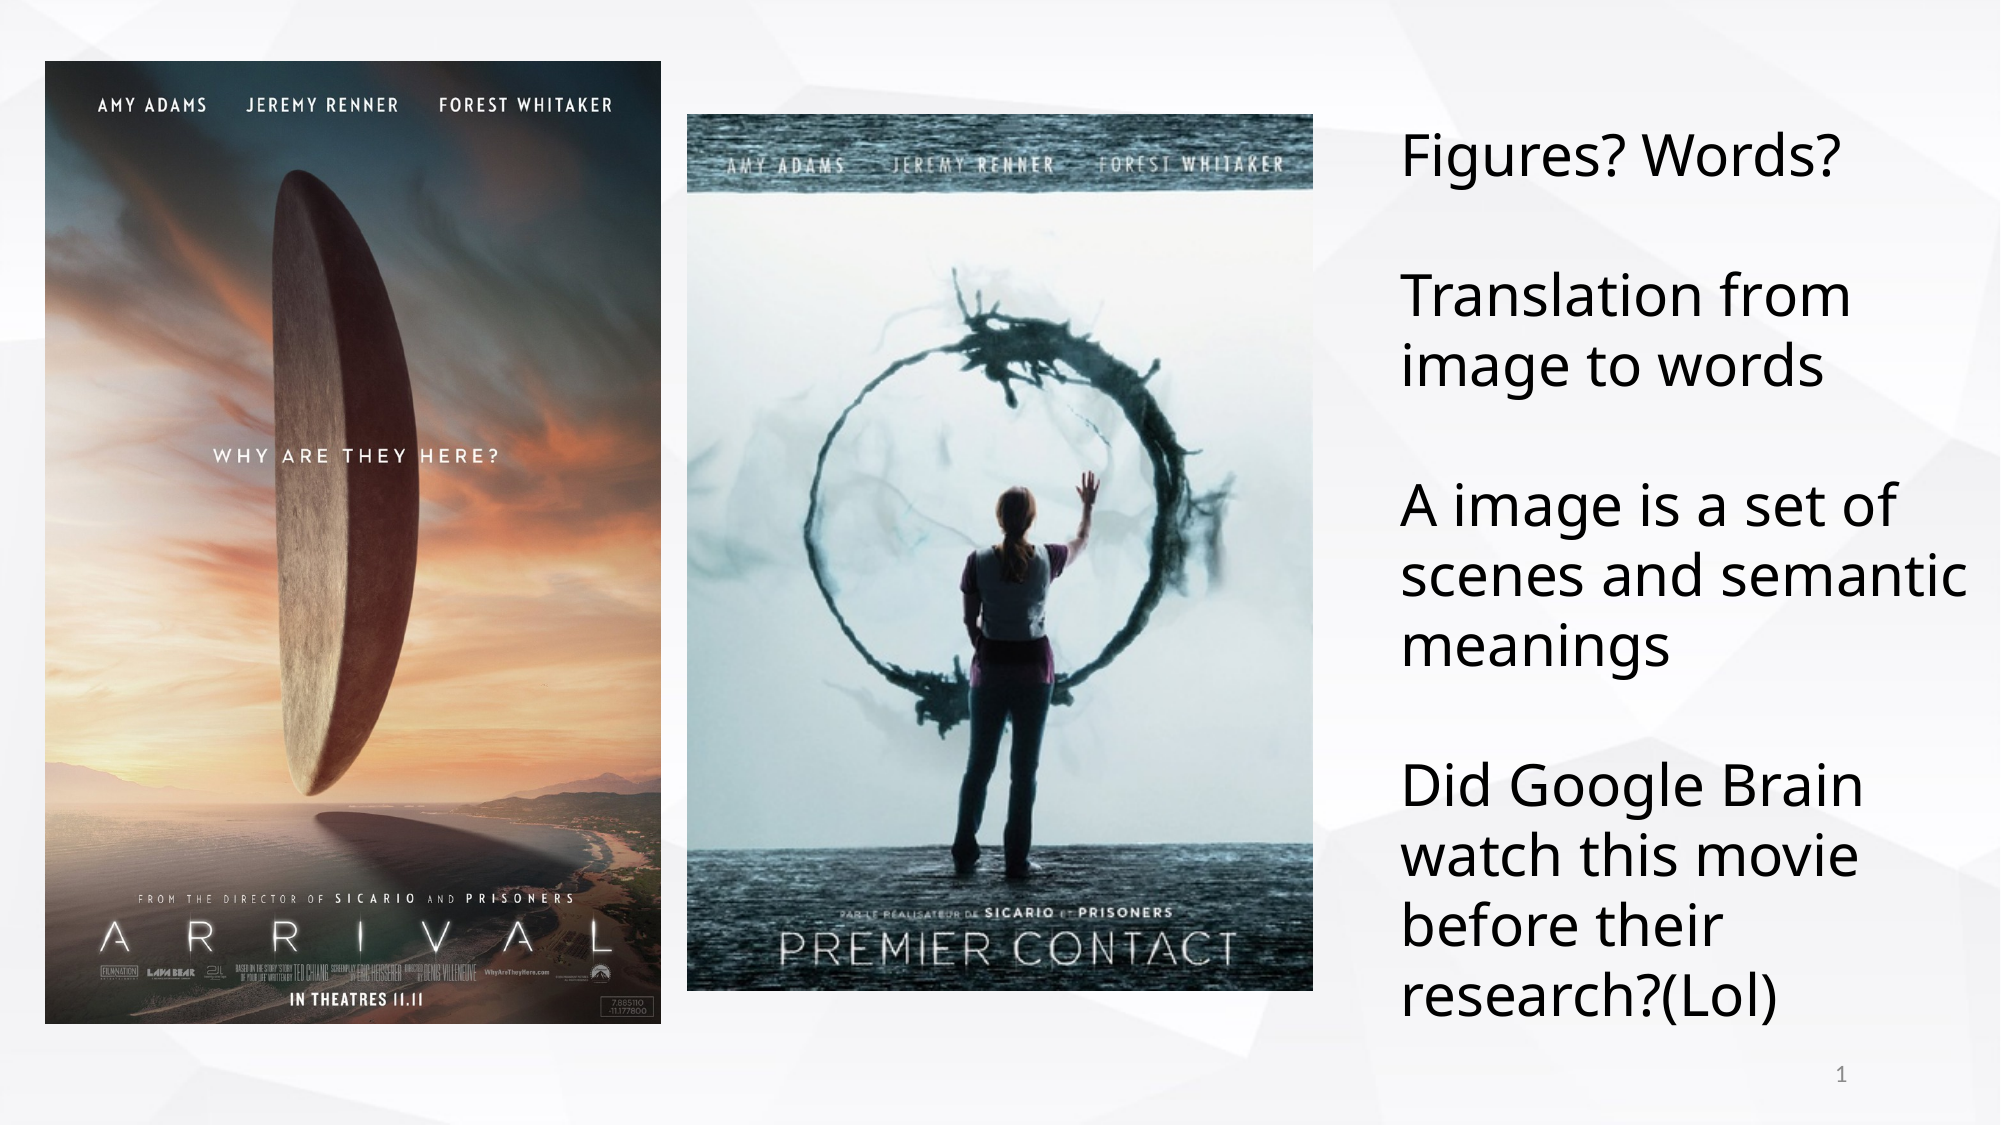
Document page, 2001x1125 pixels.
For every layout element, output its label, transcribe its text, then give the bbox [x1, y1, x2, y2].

picture [0, 0, 2001, 1125]
text_box Figures? Words? Translation from image to words A image is a set of scenes and semantic meanings Did Google Brain watch this movie before their research?(Lol) [1385, 111, 1987, 1036]
slide_number 1 [1412, 1042, 1863, 1103]
